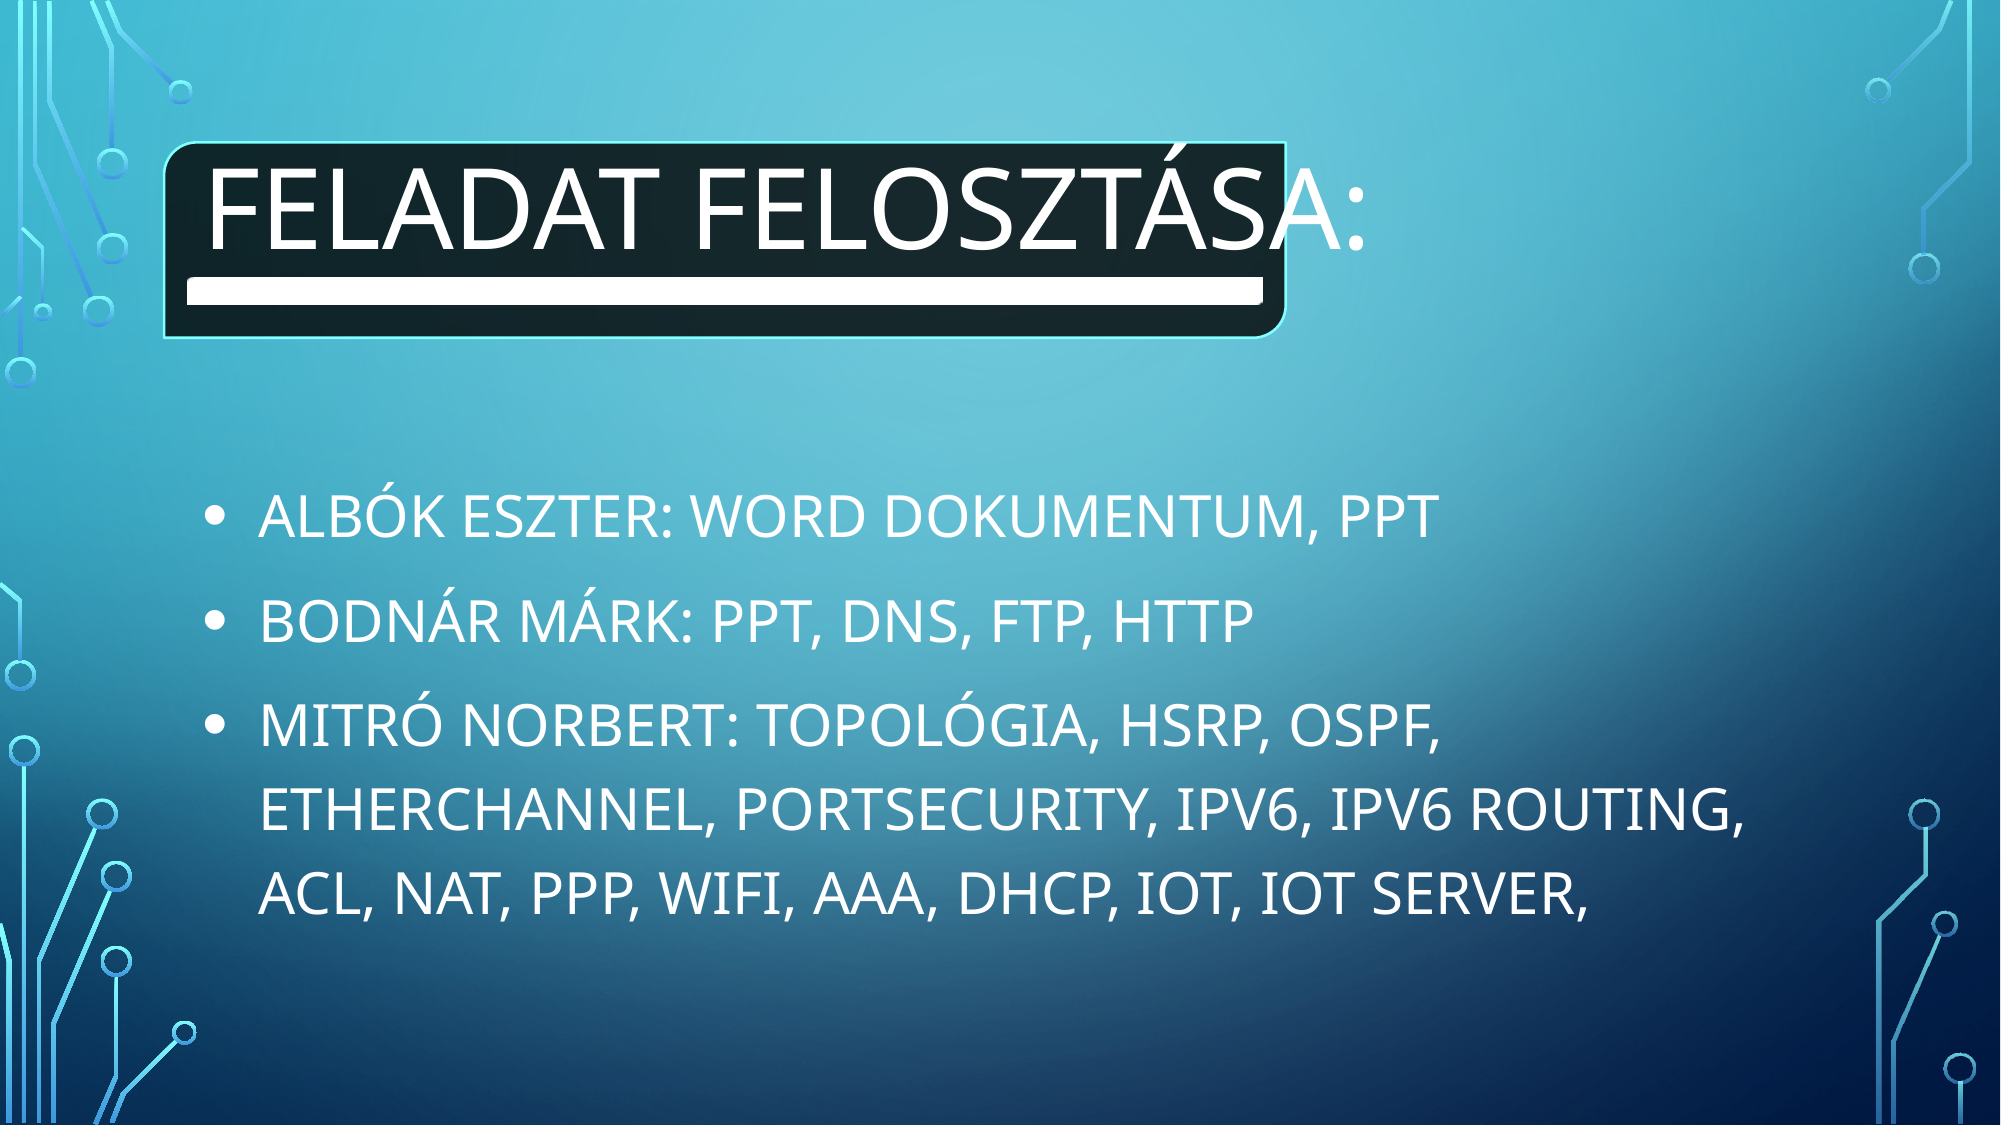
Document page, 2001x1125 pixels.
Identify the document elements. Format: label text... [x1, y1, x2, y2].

title Feladat felosztása: [187, 109, 1813, 371]
text_box [162, 142, 187, 340]
list Albók Eszter: Word dokumentum, PPT Bodnár Márk: PPT, DNS, FTP, HTTP Mitró Norbert: Topológia, HSRP, OSPF, etherchannel, portsecurity, IPV6, IPV6 ROUTING, ACL, NAT, PPP, WIFI, AAA, DHCP, Iot, iot server, [187, 457, 1813, 952]
picture [186, 277, 1263, 305]
